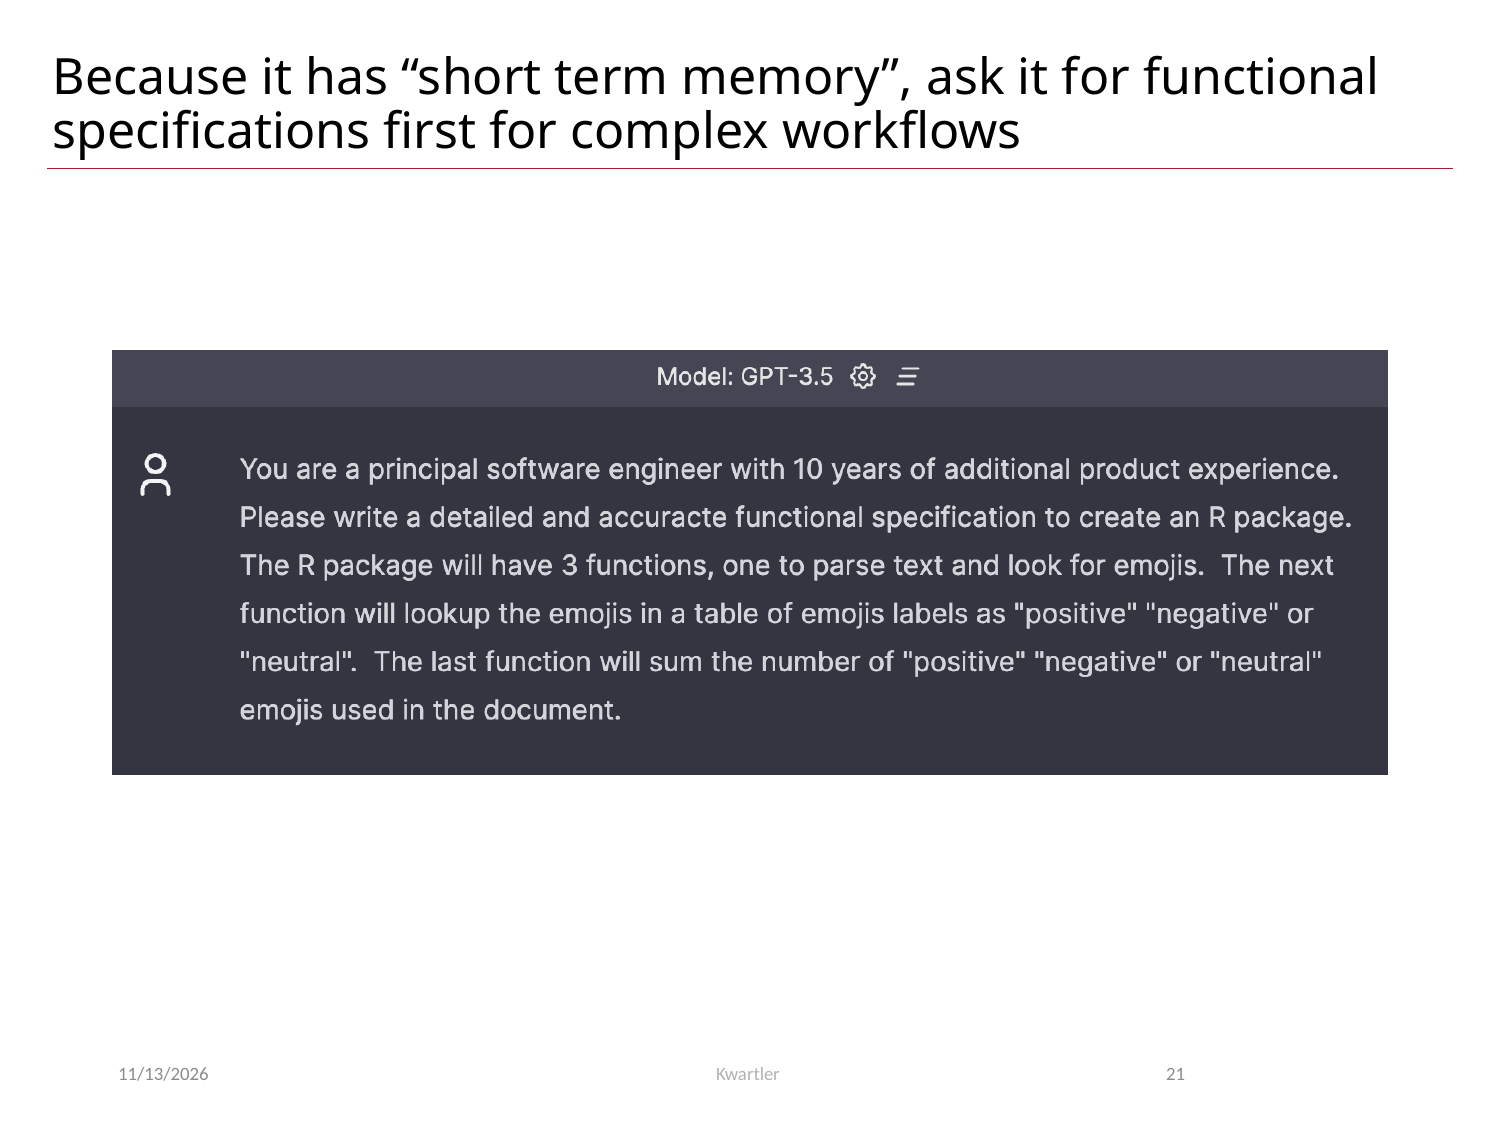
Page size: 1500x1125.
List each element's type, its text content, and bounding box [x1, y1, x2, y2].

footer Kwartler [496, 1042, 1004, 1103]
title Because it has “short term memory”, ask it for functional specifications first for complex workflows [37, 43, 1468, 141]
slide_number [103, 1042, 441, 1103]
picture [112, 350, 1388, 775]
slide_number 21 [1059, 1042, 1200, 1103]
